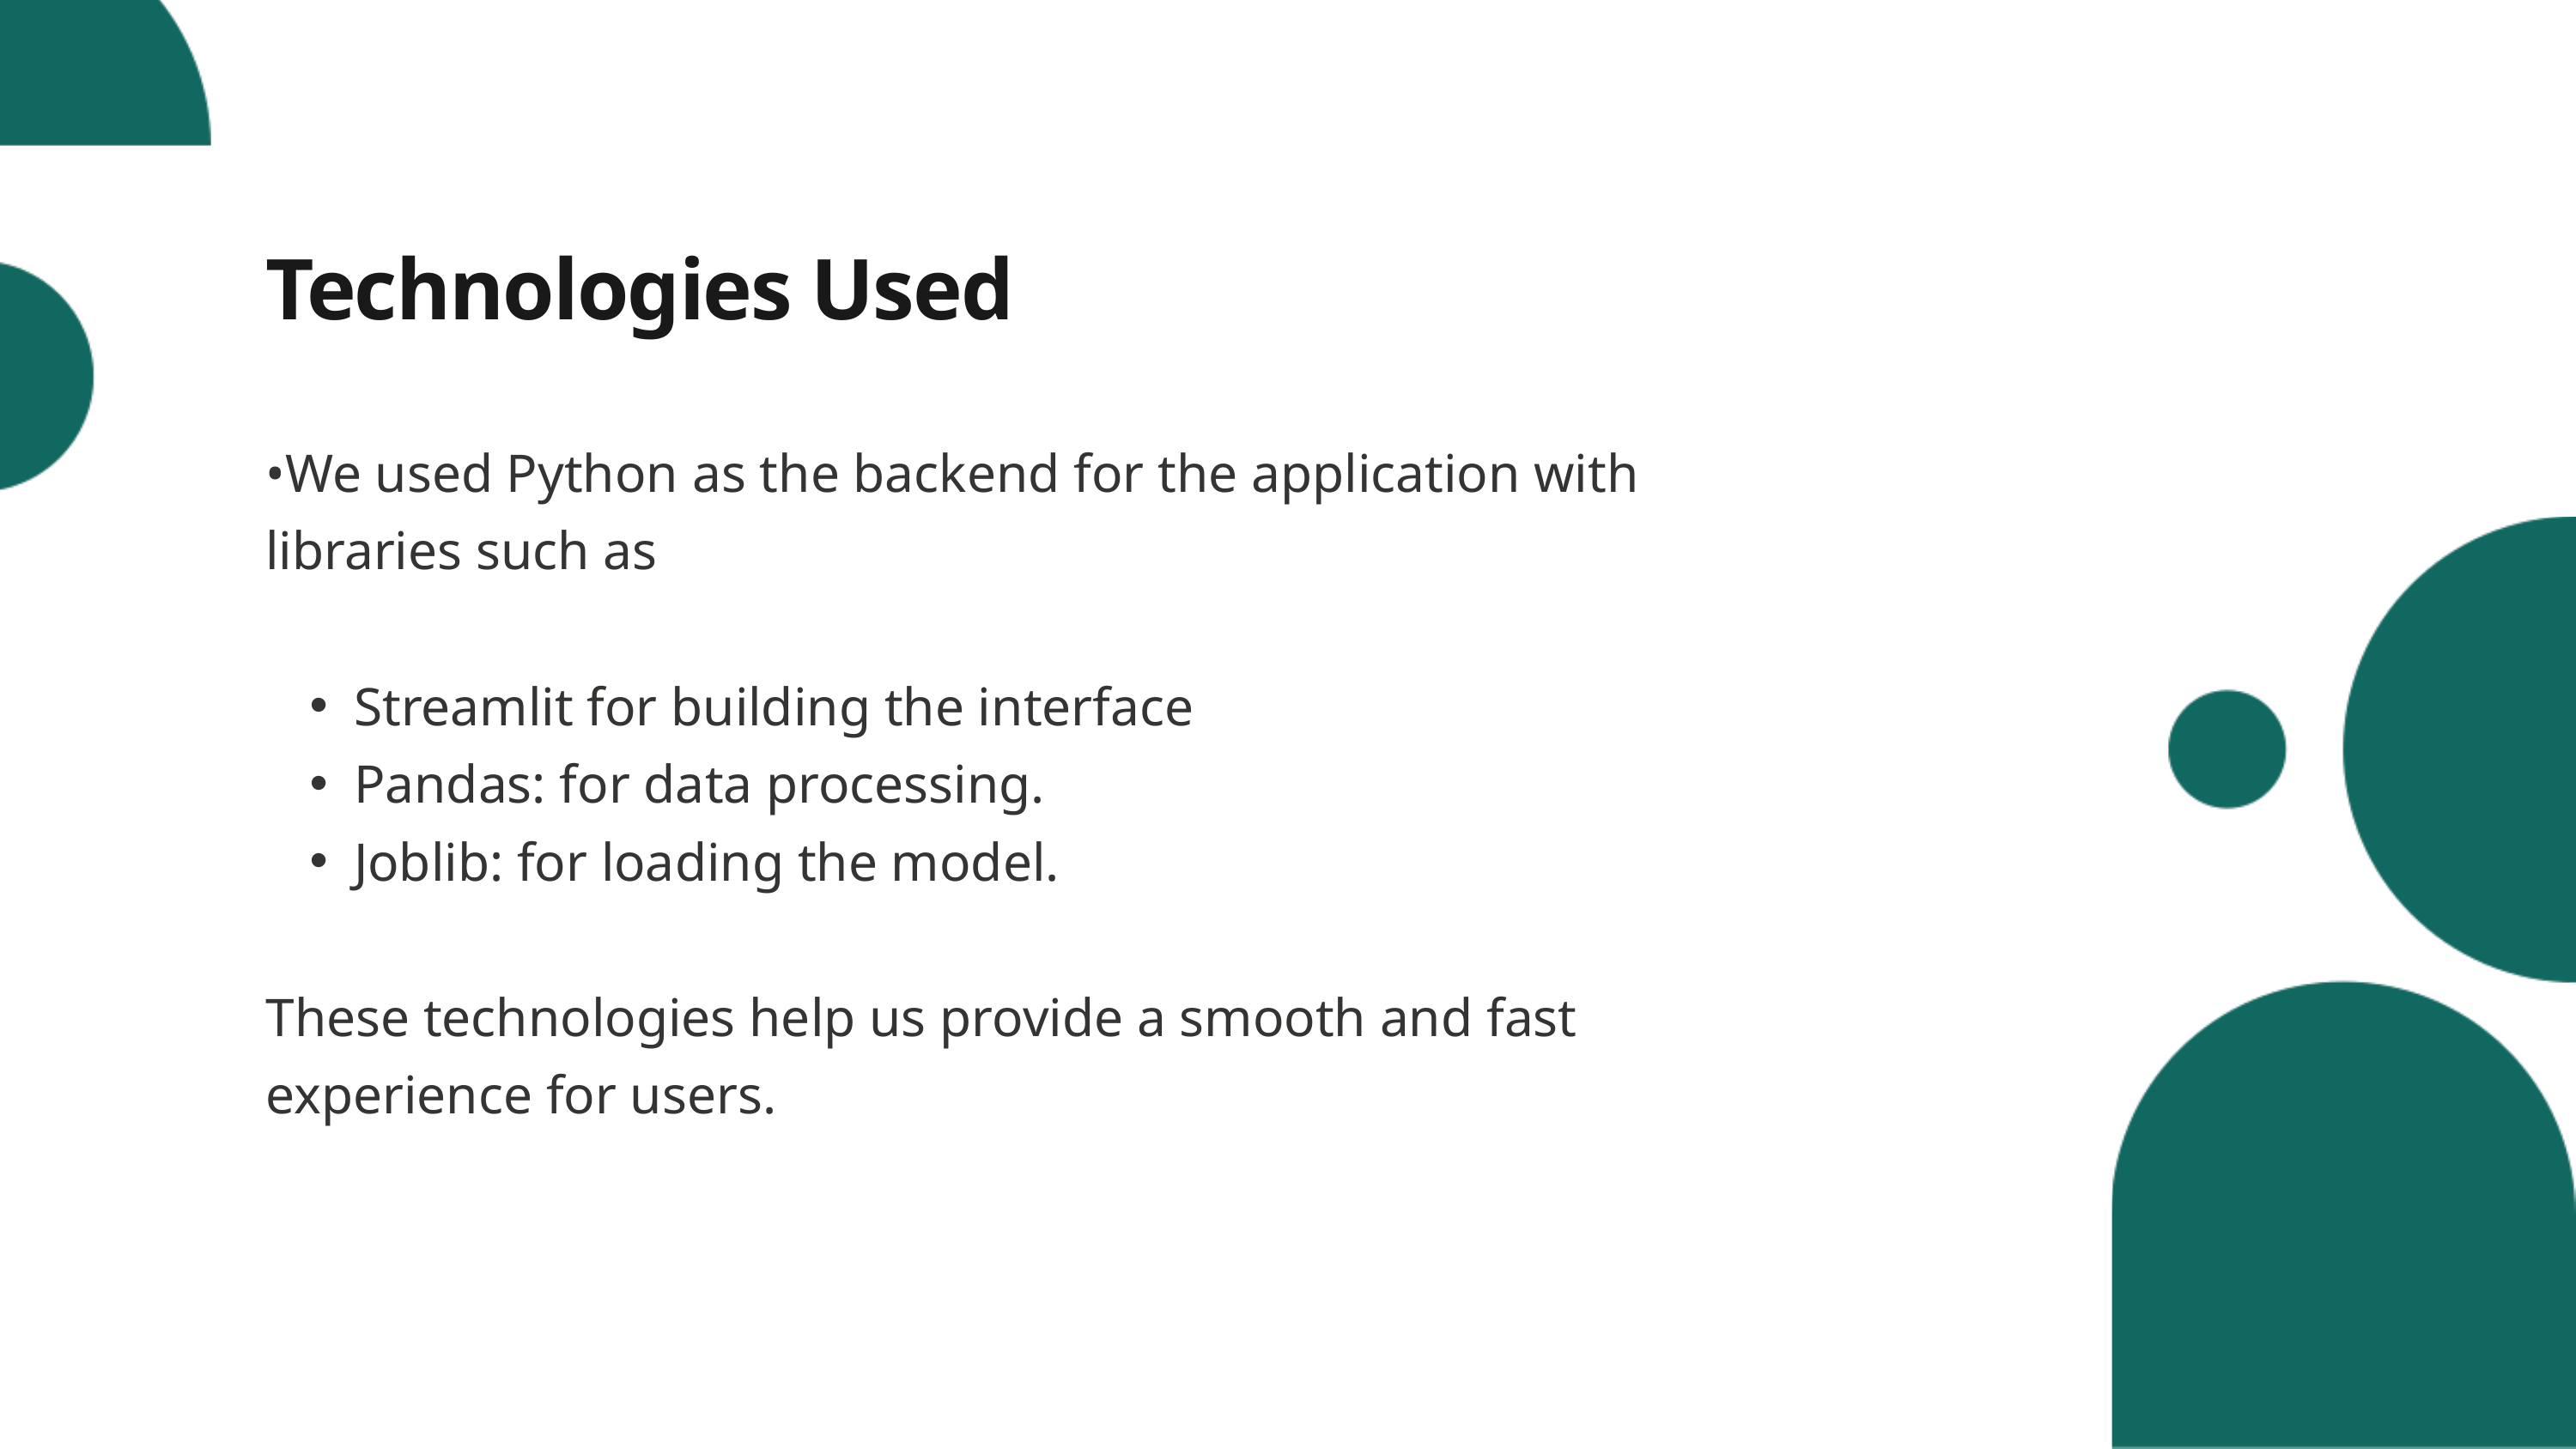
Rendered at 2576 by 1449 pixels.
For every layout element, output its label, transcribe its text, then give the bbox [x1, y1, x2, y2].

text_box [0, 0, 211, 494]
text_box [2111, 517, 2576, 1449]
text_box Technologies Used [265, 219, 1843, 337]
text_box •We used Python as the backend for the application with libraries such as Streamlit for building the interface Pandas: for data processing. Joblib: for loading the model. These technologies help us provide a smooth and fast experience for users. [265, 424, 1806, 1203]
